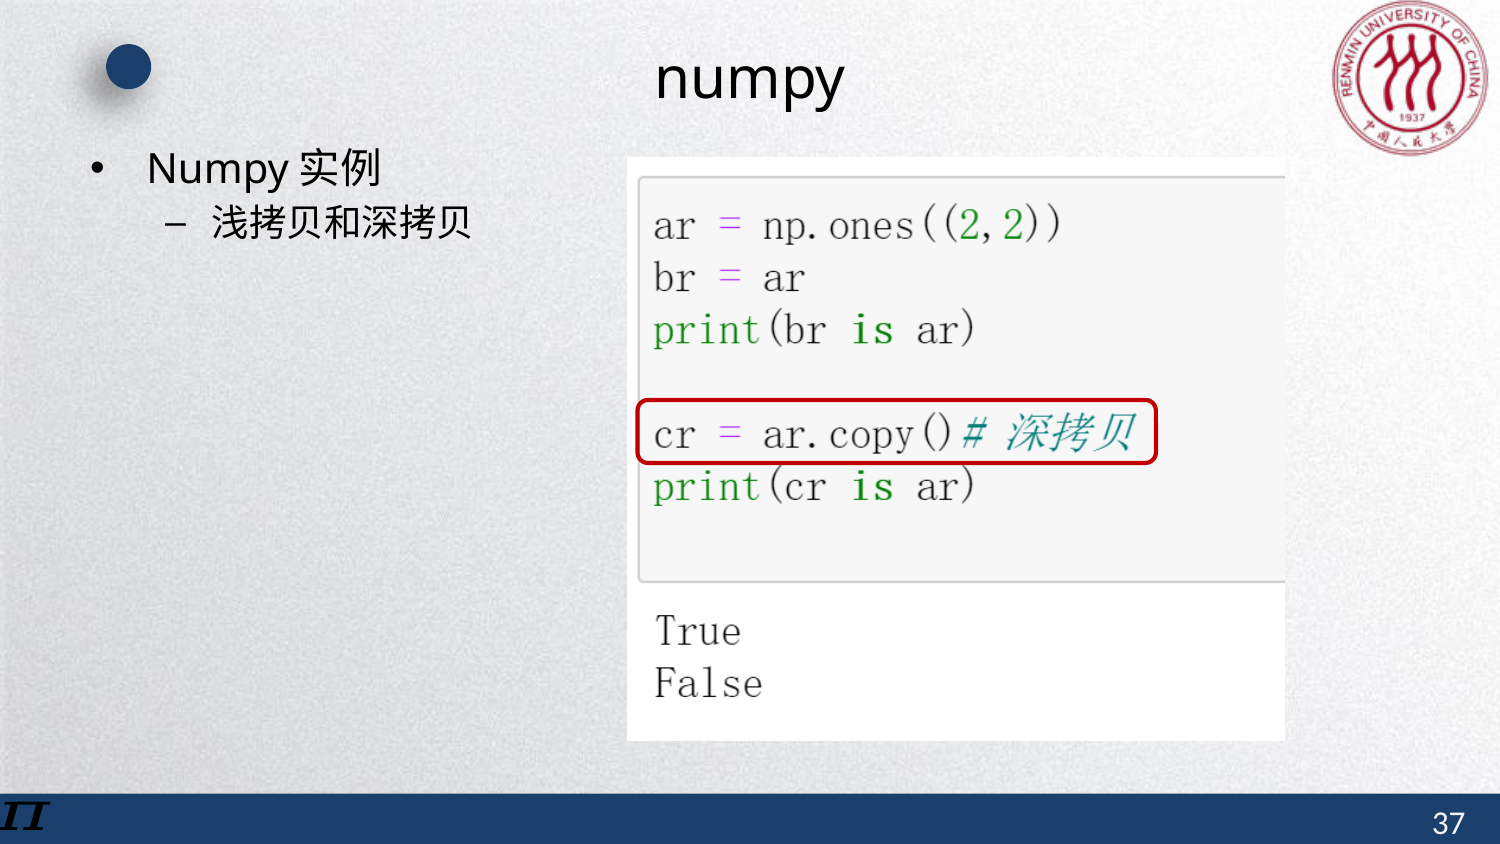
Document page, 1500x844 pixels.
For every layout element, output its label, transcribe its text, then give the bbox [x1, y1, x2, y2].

picture [0, 0, 1500, 793]
title numpy [75, 33, 1425, 116]
list Numpy实例 浅拷贝和深拷贝 [75, 134, 1425, 781]
